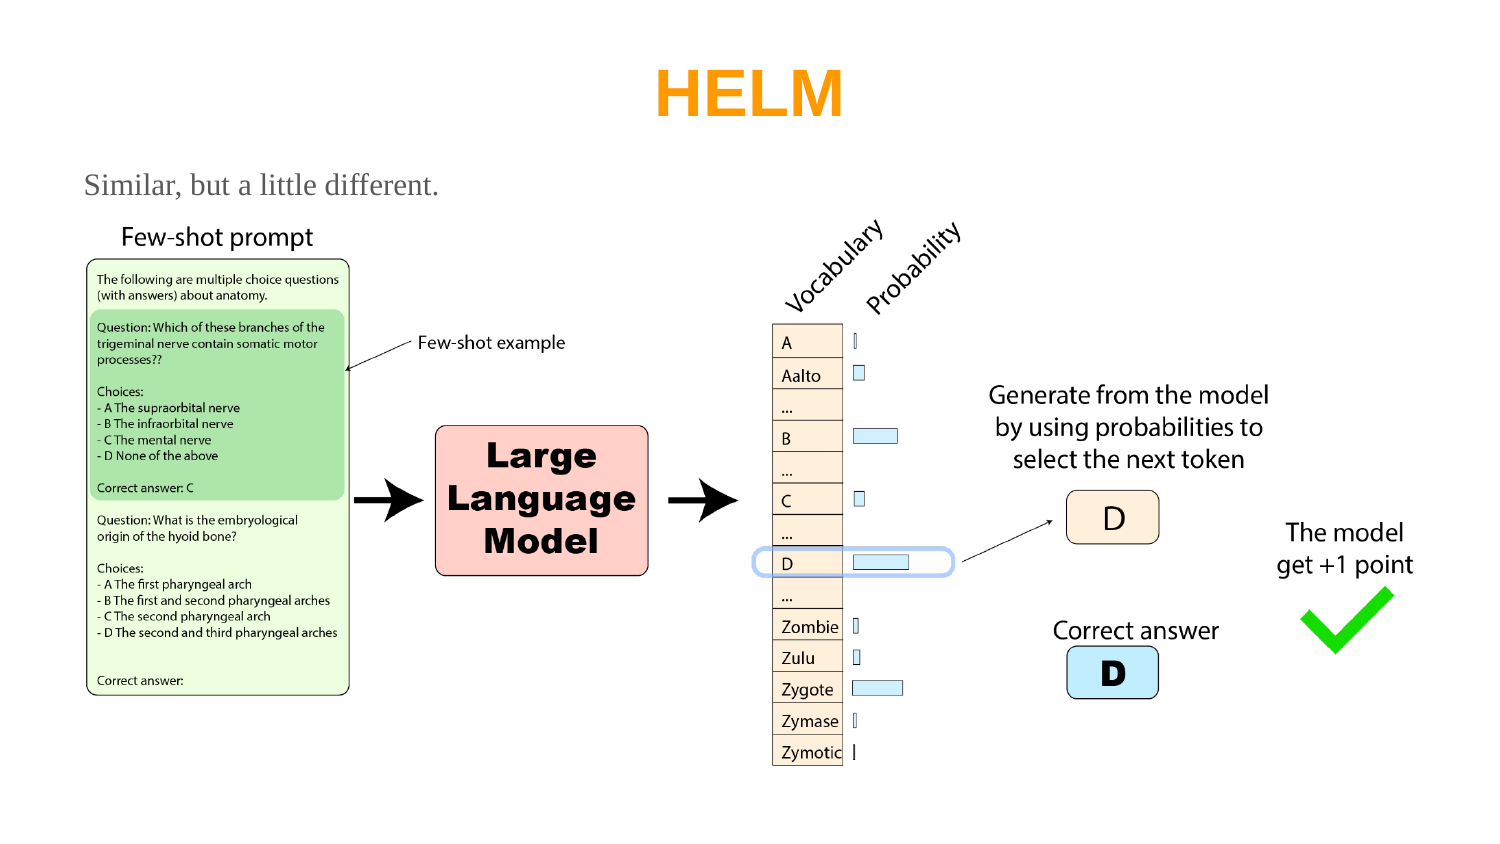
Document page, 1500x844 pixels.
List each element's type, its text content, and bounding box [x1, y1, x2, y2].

title HELM [51, 33, 1449, 149]
text_box Similar, but a little different. [68, 148, 1226, 213]
picture [86, 212, 1414, 766]
